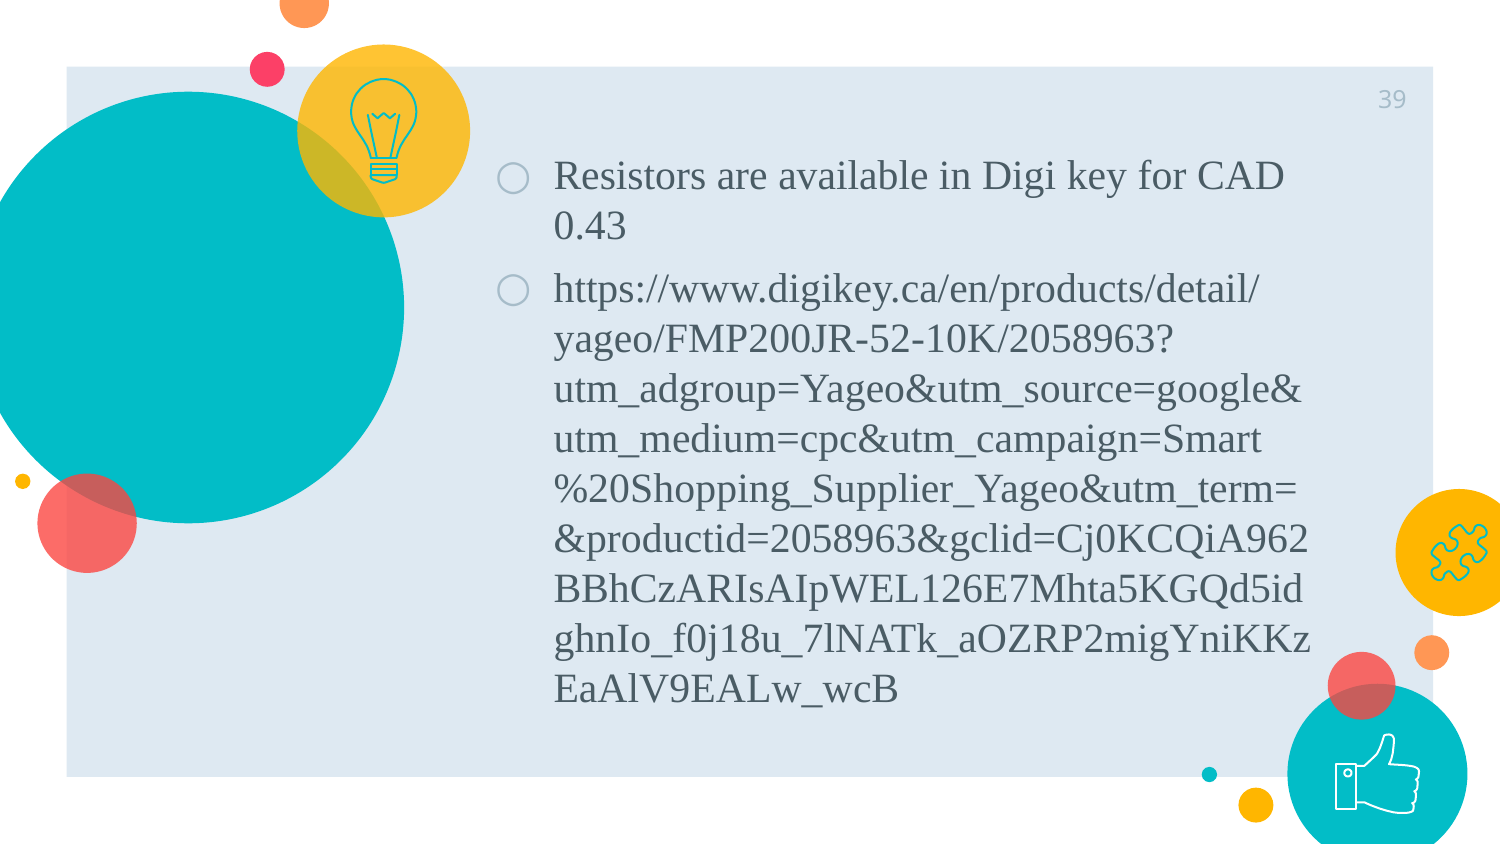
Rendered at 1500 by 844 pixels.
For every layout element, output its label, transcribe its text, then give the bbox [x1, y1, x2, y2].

list Resistors are available in Digi key for CAD 0.43 https://www.digikey.ca/en/products/detail/yageo/FMP200JR-52-10K/2058963?utm_adgroup=Yageo&utm_source=google&utm_medium=cpc&utm_campaign=Smart%20Shopping_Supplier_Yageo&utm_term=&productid=2058963&gclid=Cj0KCQiA962BBhCzARIsAIpWEL126E7Mhta5KGQd5idghnIo_f0j18u_7lNATk_aOZRP2migYniKKzEaAlV9EALw_wcB [463, 133, 1332, 670]
slide_number 39 [1331, 68, 1422, 134]
